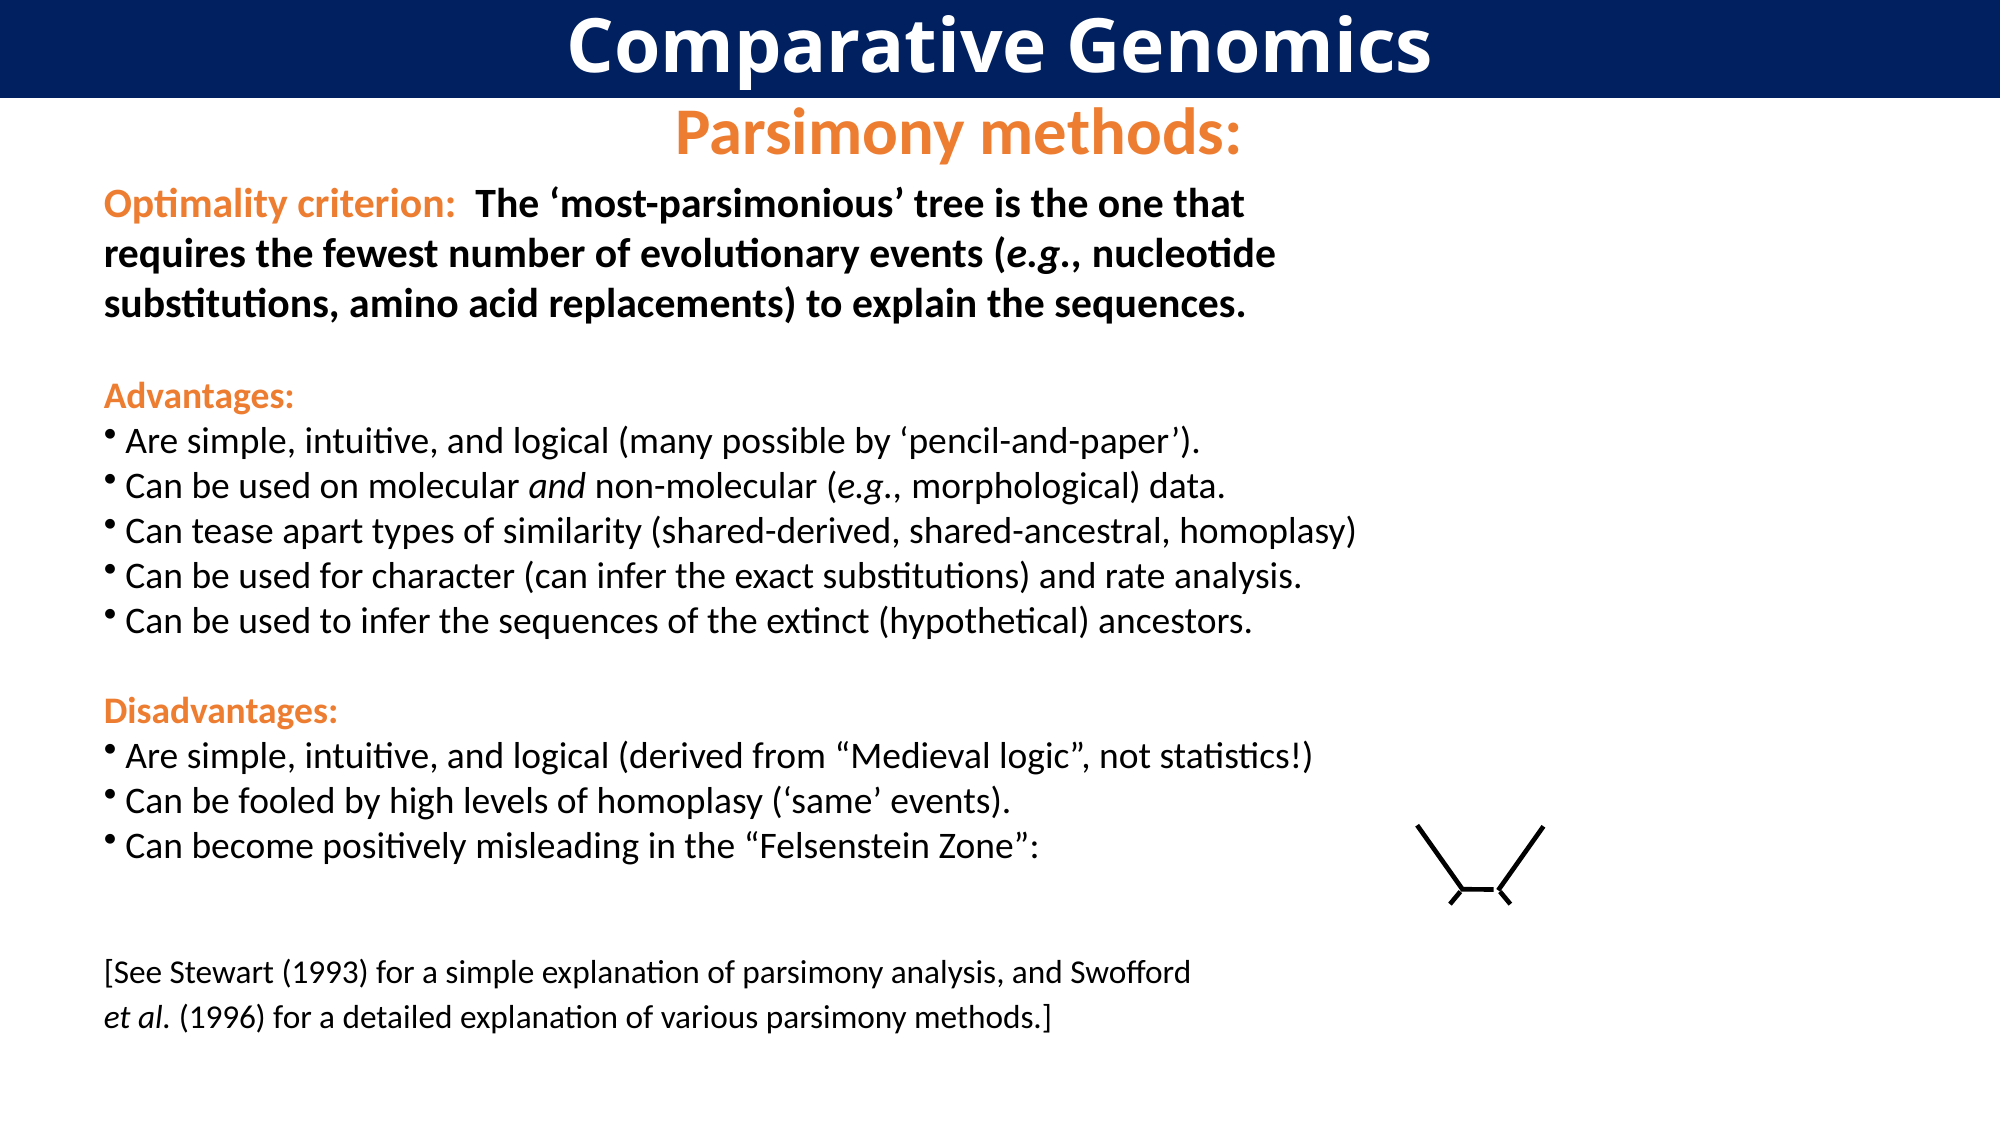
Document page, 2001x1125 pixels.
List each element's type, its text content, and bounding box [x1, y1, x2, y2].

text_box Optimality criterion: The ‘most-parsimonious’ tree is the one that requires the fewest number of evolutionary events (e.g., nucleotide substitutions, amino acid replacements) to explain the sequences. Advantages: Are simple, intuitive, and logical (many possible by ‘pencil-and-paper’). Can be used on molecular and non-molecular (e.g., morphological) data. Can tease apart types of similarity (shared-derived, shared-ancestral, homoplasy) Can be used for character (can infer the exact substitutions) and rate analysis. Can be used to infer the sequences of the extinct (hypothetical) ancestors. Disadvantages: Are simple, intuitive, and logical (derived from “Medieval logic”, not statistics!) Can be fooled by high levels of homoplasy (‘same’ events). Can become positively misleading in the “Felsenstein Zone”: [See Stewart (1993) for a simple explanation of parsimony analysis, and Swofford et al. (1996) for a detailed explanation of various parsimony methods.] [88, 168, 1851, 1088]
text_box Comparative Genomics [0, 0, 2000, 96]
text_box Parsimony methods: [660, 96, 1259, 168]
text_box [1498, 826, 1544, 905]
